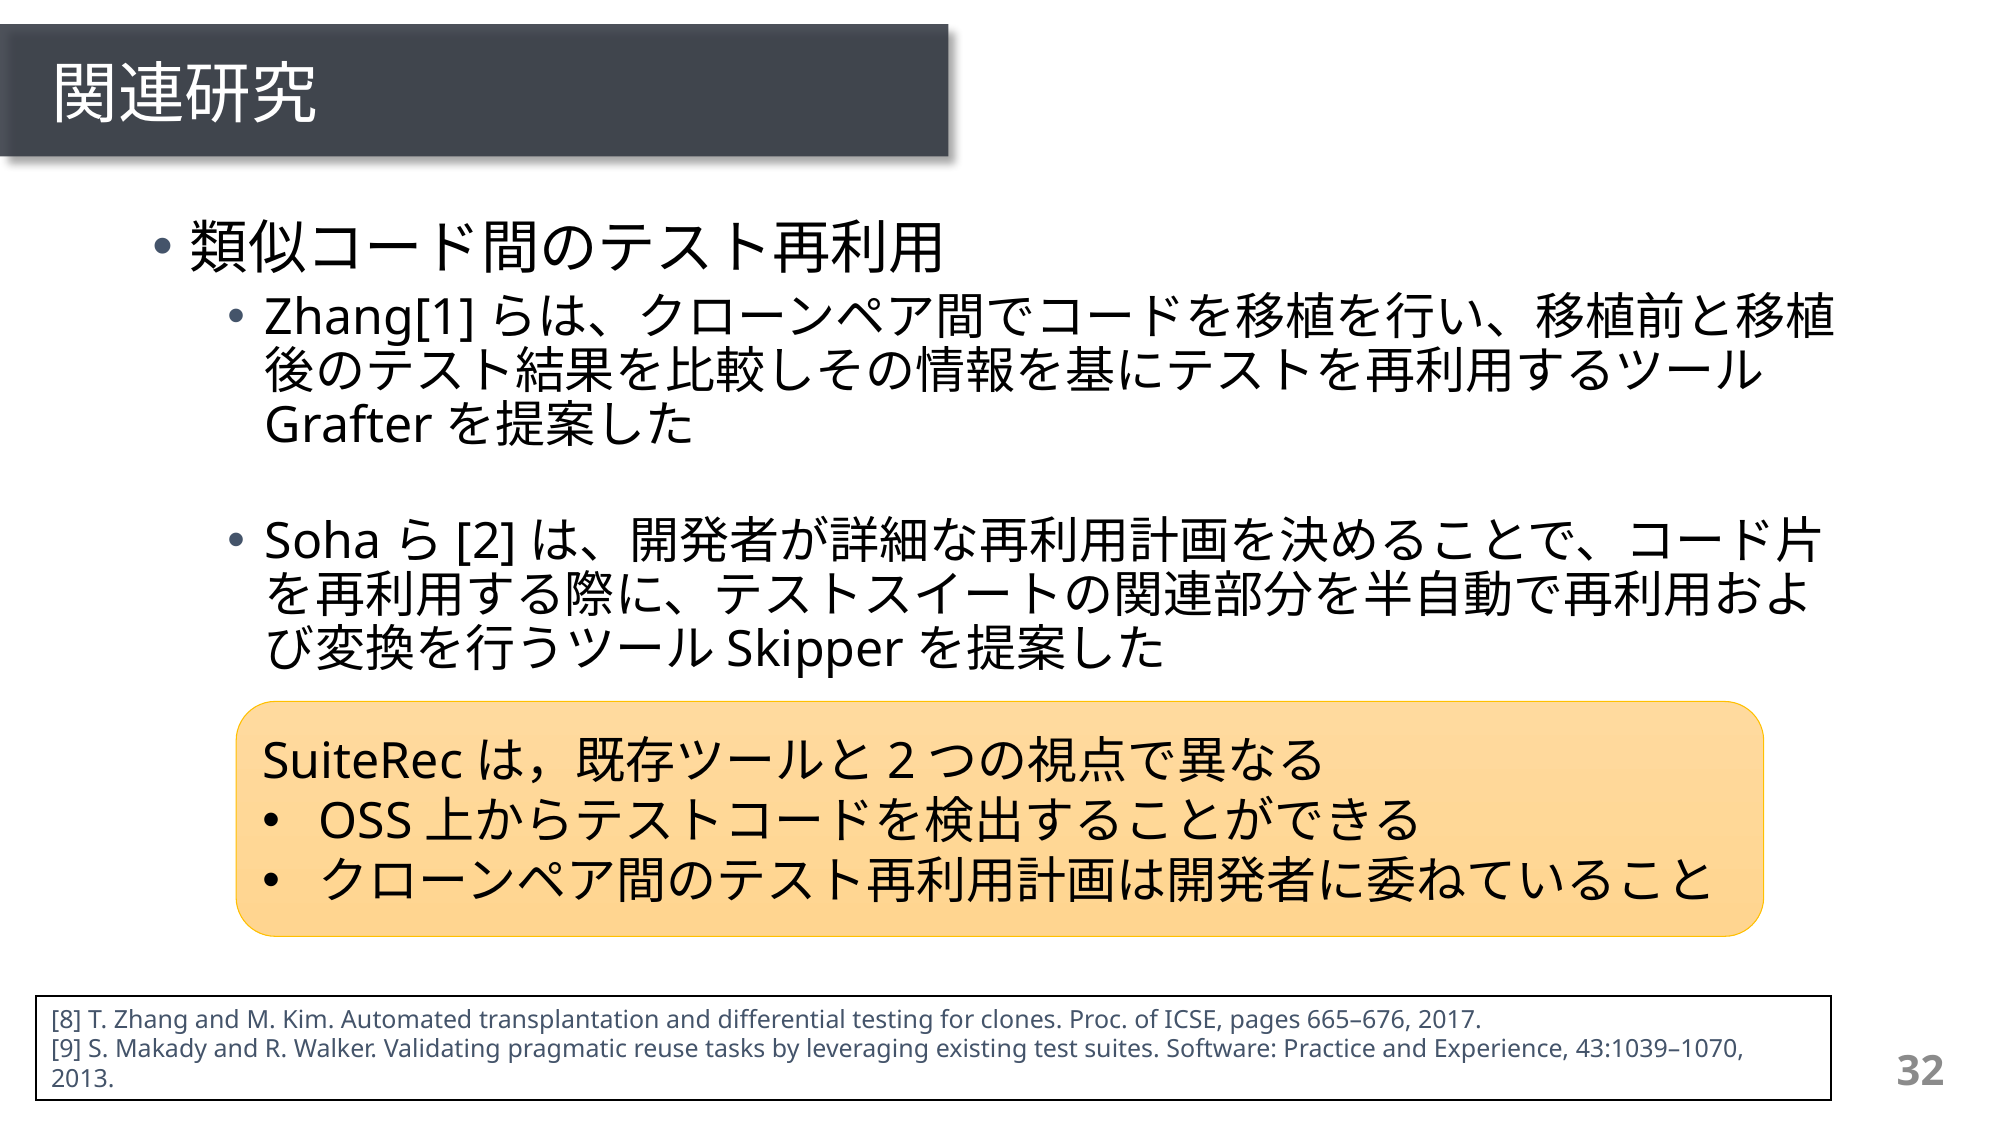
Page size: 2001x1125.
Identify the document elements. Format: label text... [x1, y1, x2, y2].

text_box [8] T. Zhang and M. Kim. Automated transplantation and diﬀerential testing for clones. Proc. of ICSE, pages 665–676, 2017. [9] S. Makady and R. Walker. Validating pragmatic reuse tasks by leveraging existing test suites. Software: Practice and Experience, 43:1039–1070, 2013. [35, 995, 1832, 1101]
list 類似コード間のテスト再利用 Zhang[1]らは、クローンペア間でコードを移植を行い、移植前と移植後のテスト結果を比較しその情報を基にテストを再利用するツールGrafterを提案した Sohaら[2]は、開発者が詳細な再利用計画を決めることで、コード片を再利用する際に、テストスイートの関連部分を半自動で再利用および変換を行うツールSkipperを提案した [137, 210, 1863, 924]
title 関連研究 [36, 36, 957, 156]
text_box SuiteRecは，既存ツールと2つの視点で異なる OSS上からテストコードを検出することができる クローンペア間のテスト再利用計画は開発者に委ねていること [235, 700, 1765, 937]
